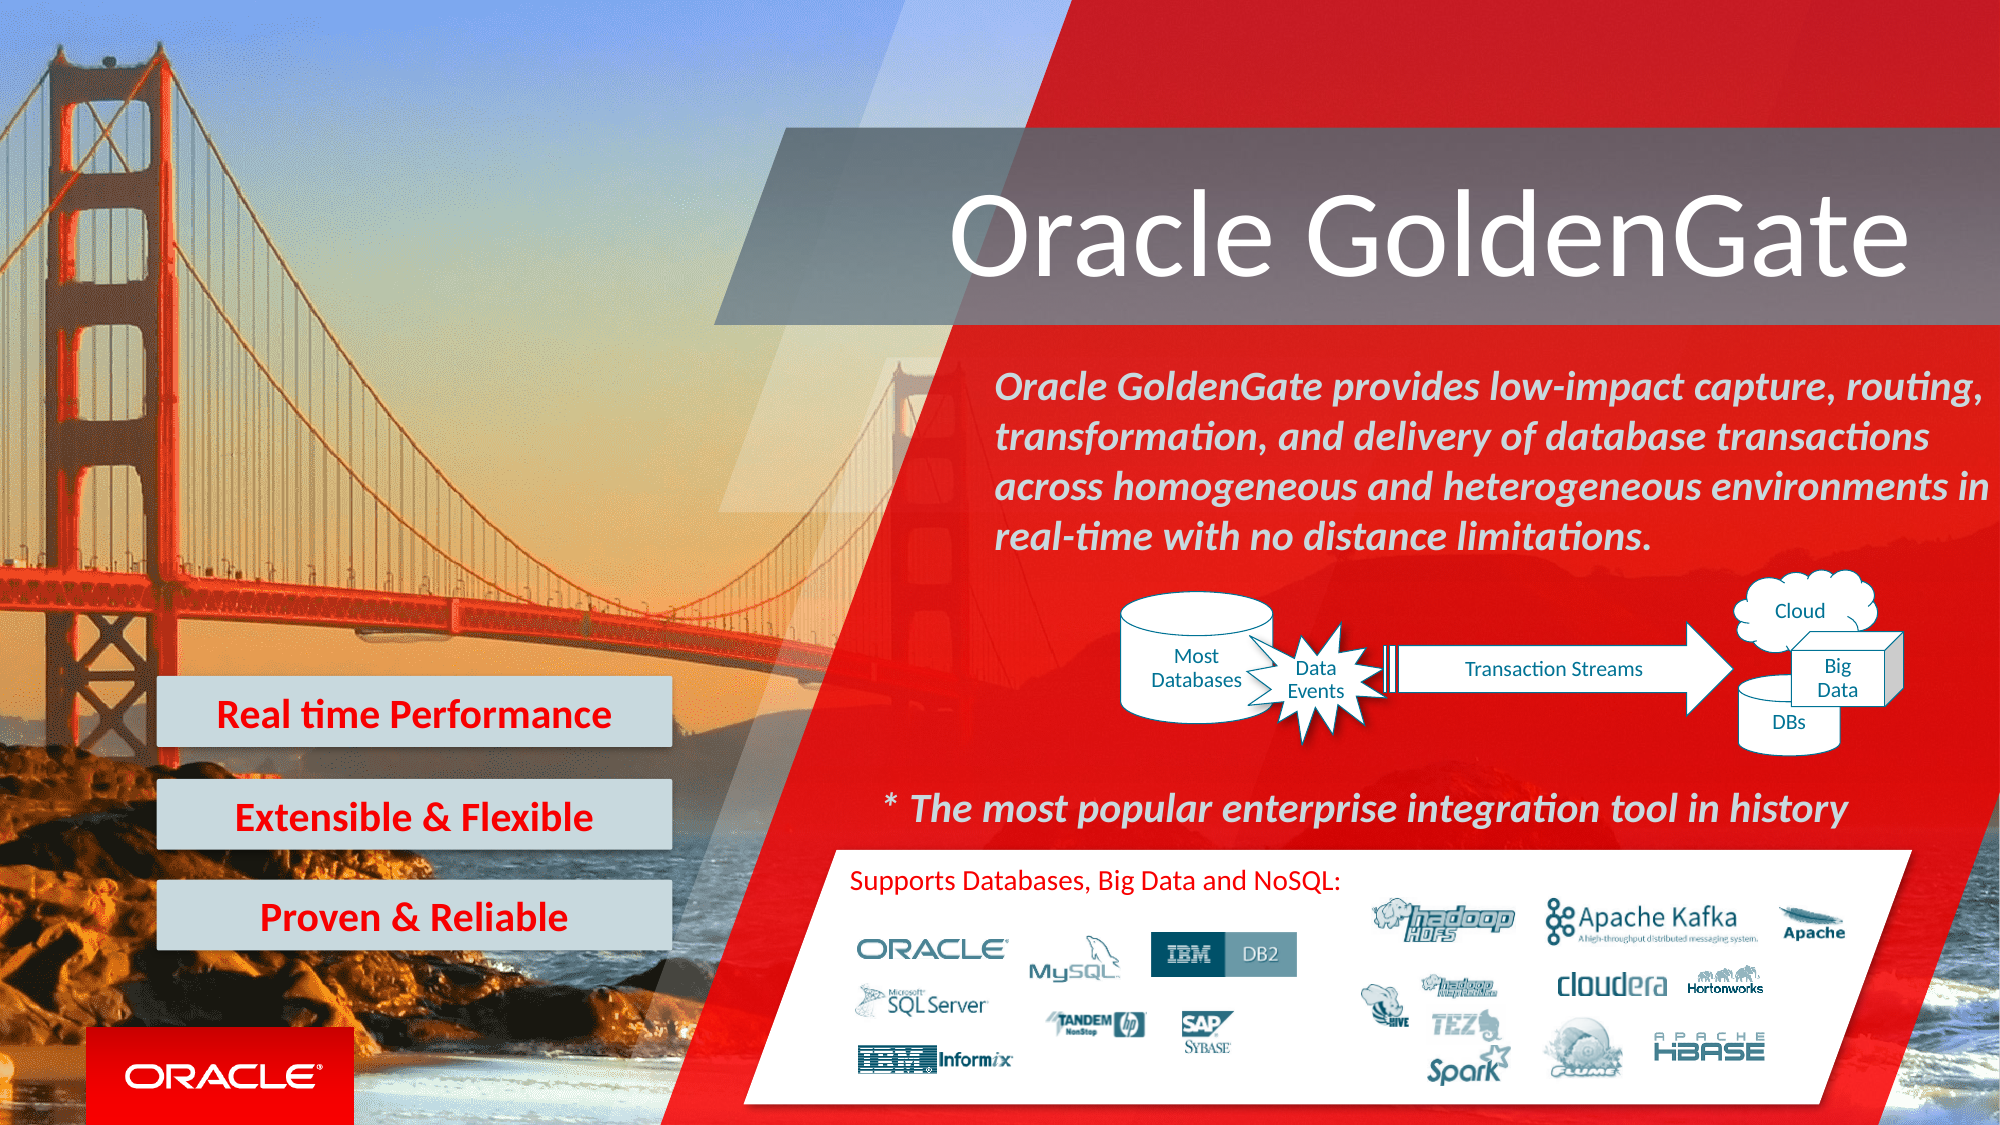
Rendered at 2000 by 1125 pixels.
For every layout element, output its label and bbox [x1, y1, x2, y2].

text_box [1360, 970, 1506, 1045]
text_box [1120, 569, 1904, 757]
picture [0, 0, 2000, 1125]
